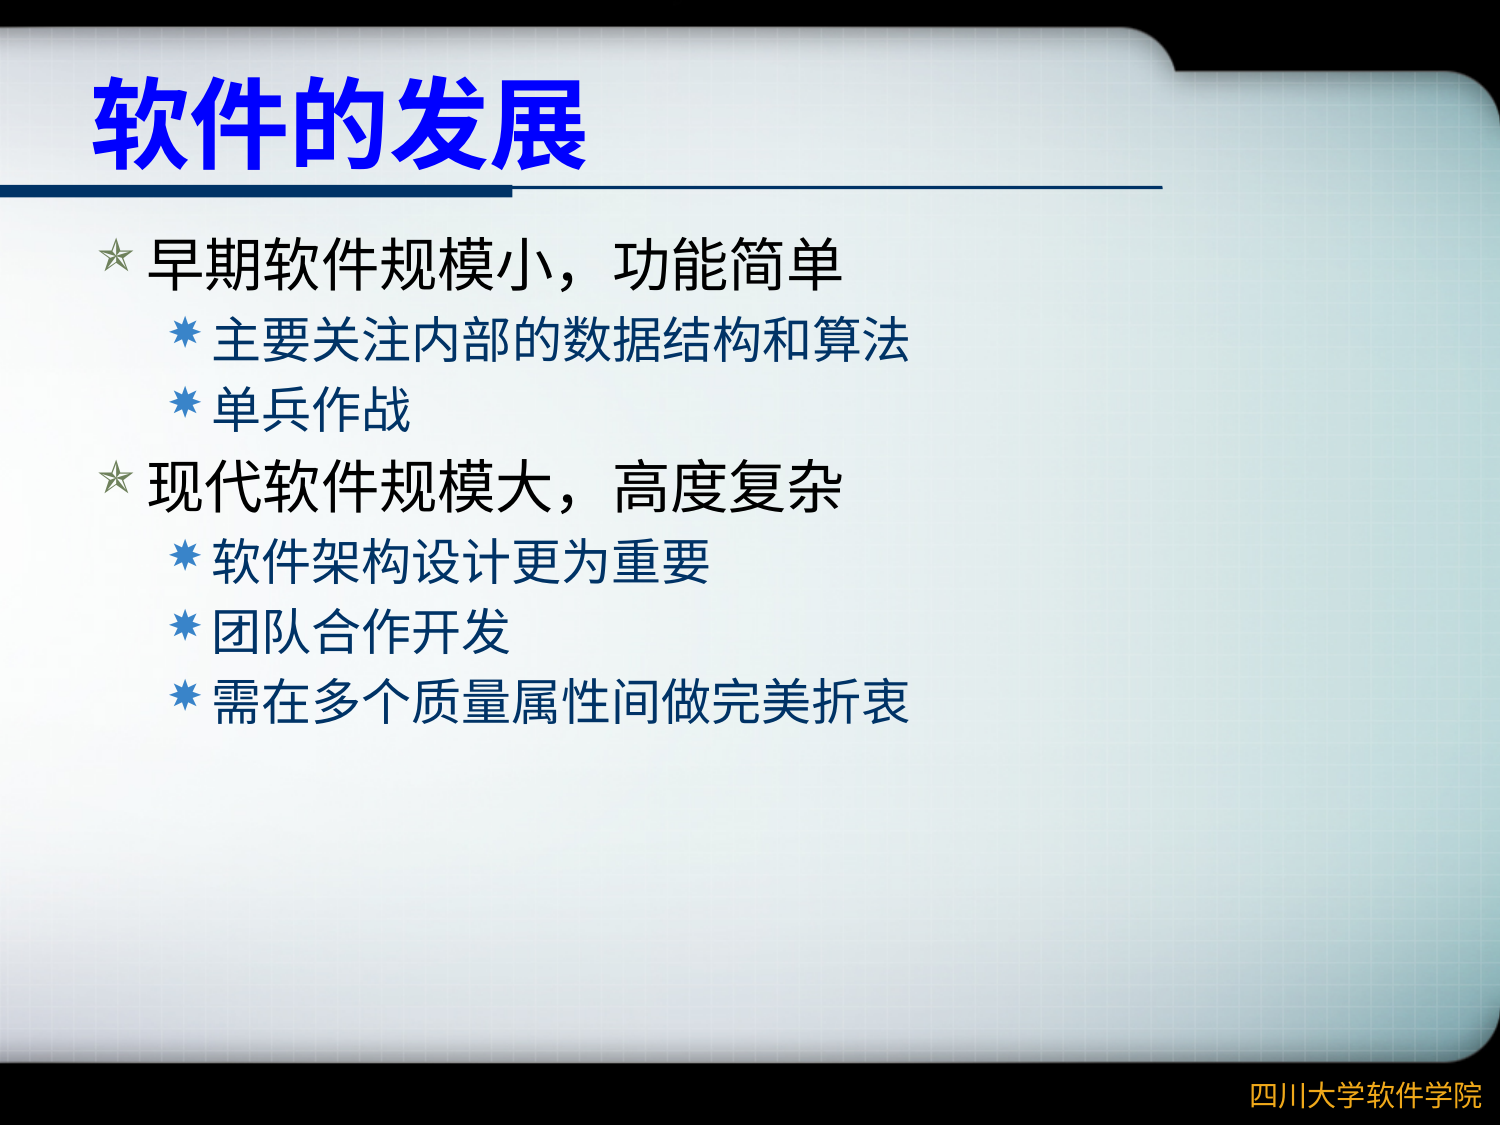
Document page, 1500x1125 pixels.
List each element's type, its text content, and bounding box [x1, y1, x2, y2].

title 软件的发展 [75, 62, 1447, 180]
picture [0, 0, 1500, 1125]
list 早期软件规模小，功能简单 主要关注内部的数据结构和算法 单兵作战 现代软件规模大，高度复杂 软件架构设计更为重要 团队合作开发 需在多个质量属性间做完美折衷 [75, 219, 1447, 1059]
